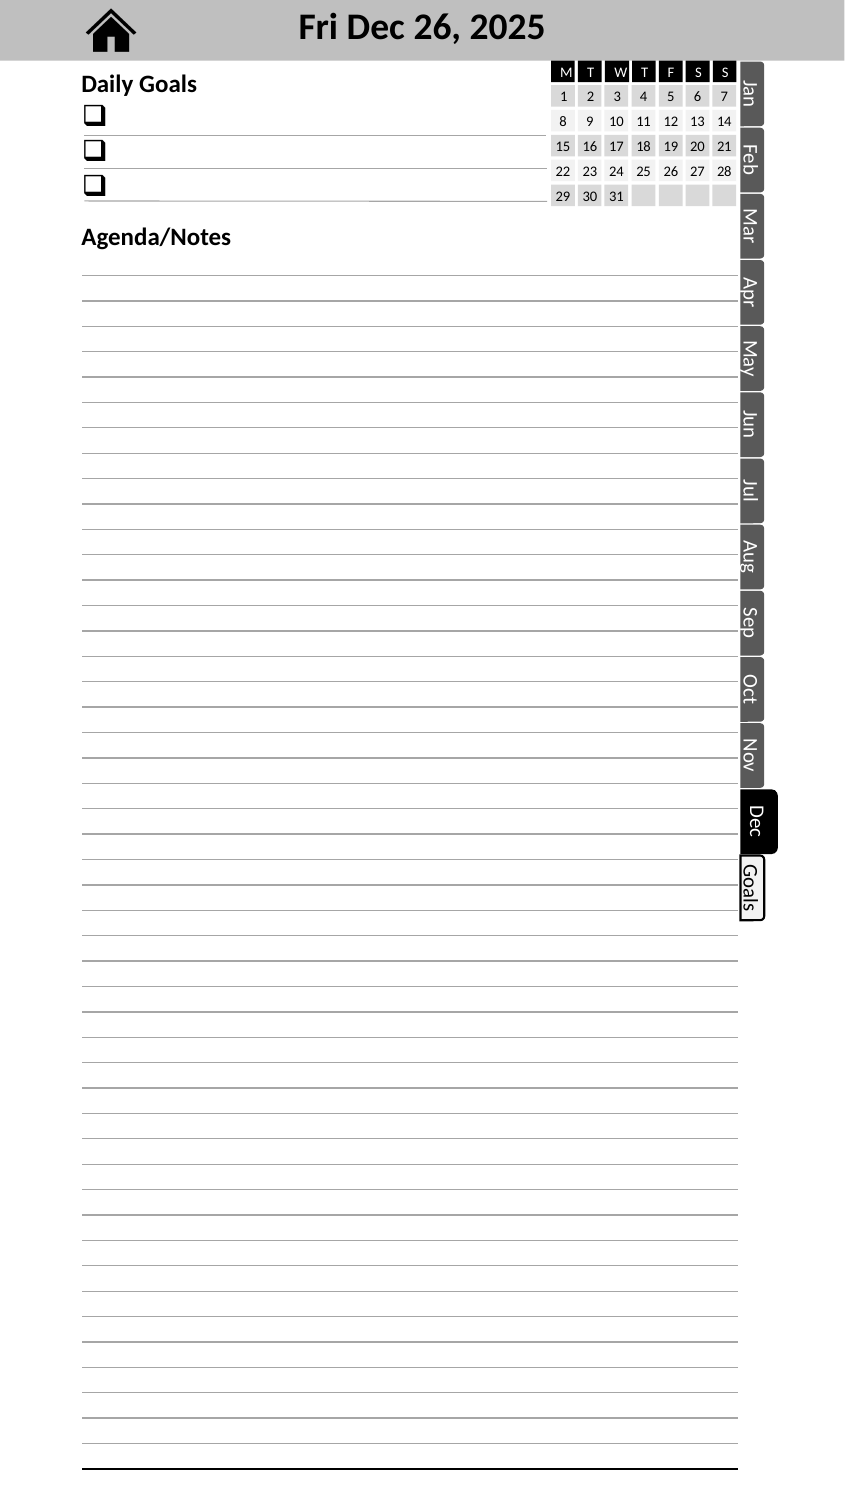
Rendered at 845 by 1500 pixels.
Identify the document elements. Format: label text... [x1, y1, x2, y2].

list Fri Dec 26, 2025 [190, 0, 655, 61]
picture [82, 1, 140, 59]
